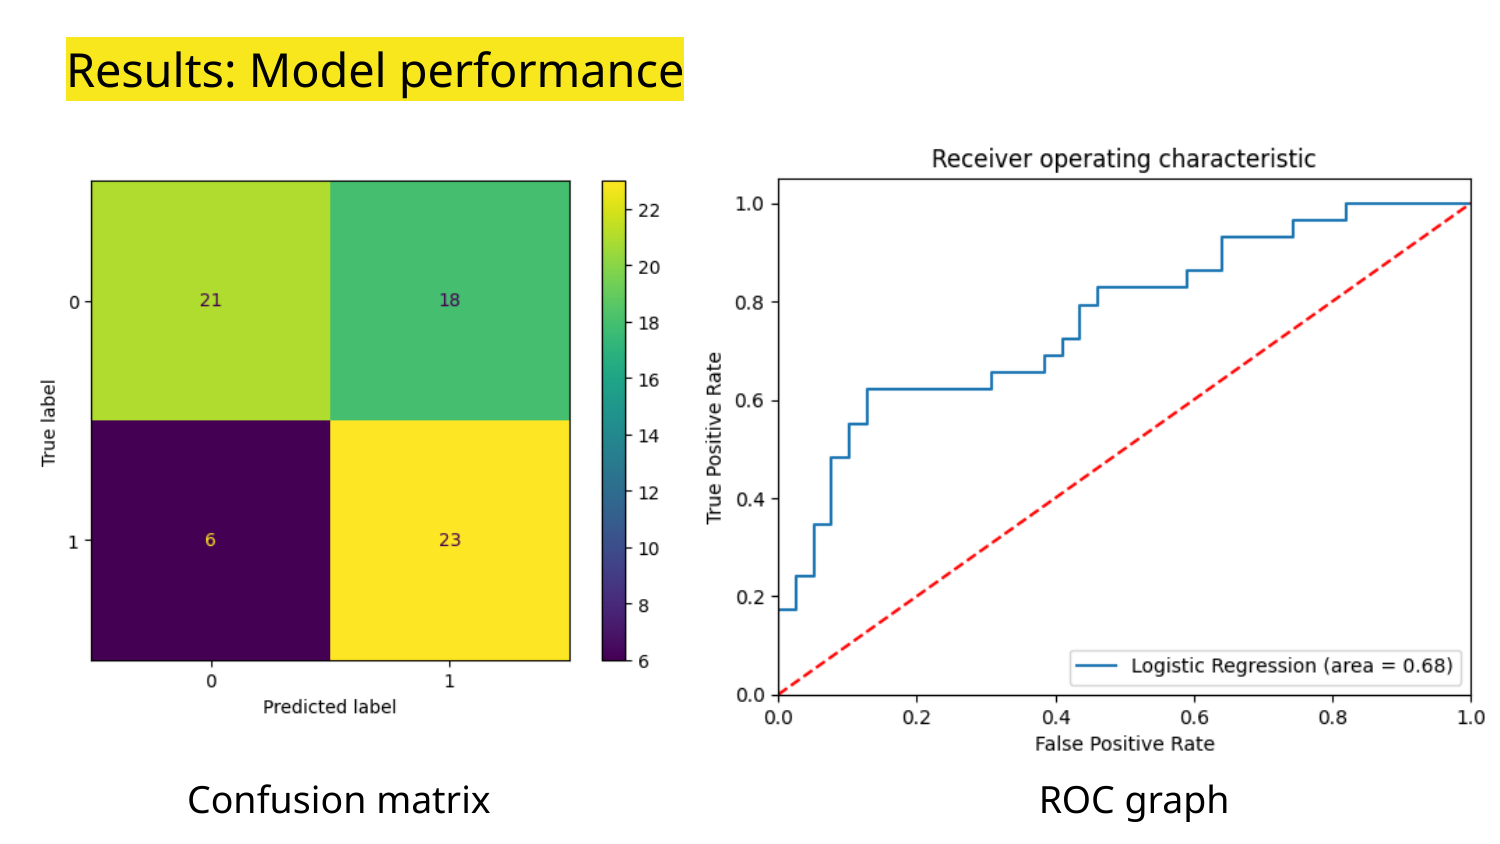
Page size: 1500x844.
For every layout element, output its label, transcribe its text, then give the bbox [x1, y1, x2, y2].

text_box ROC graph [1023, 778, 1251, 836]
picture [693, 145, 1500, 770]
title Results: Model performance [51, 22, 1449, 116]
text_box Confusion matrix [172, 760, 965, 836]
picture [28, 169, 673, 729]
